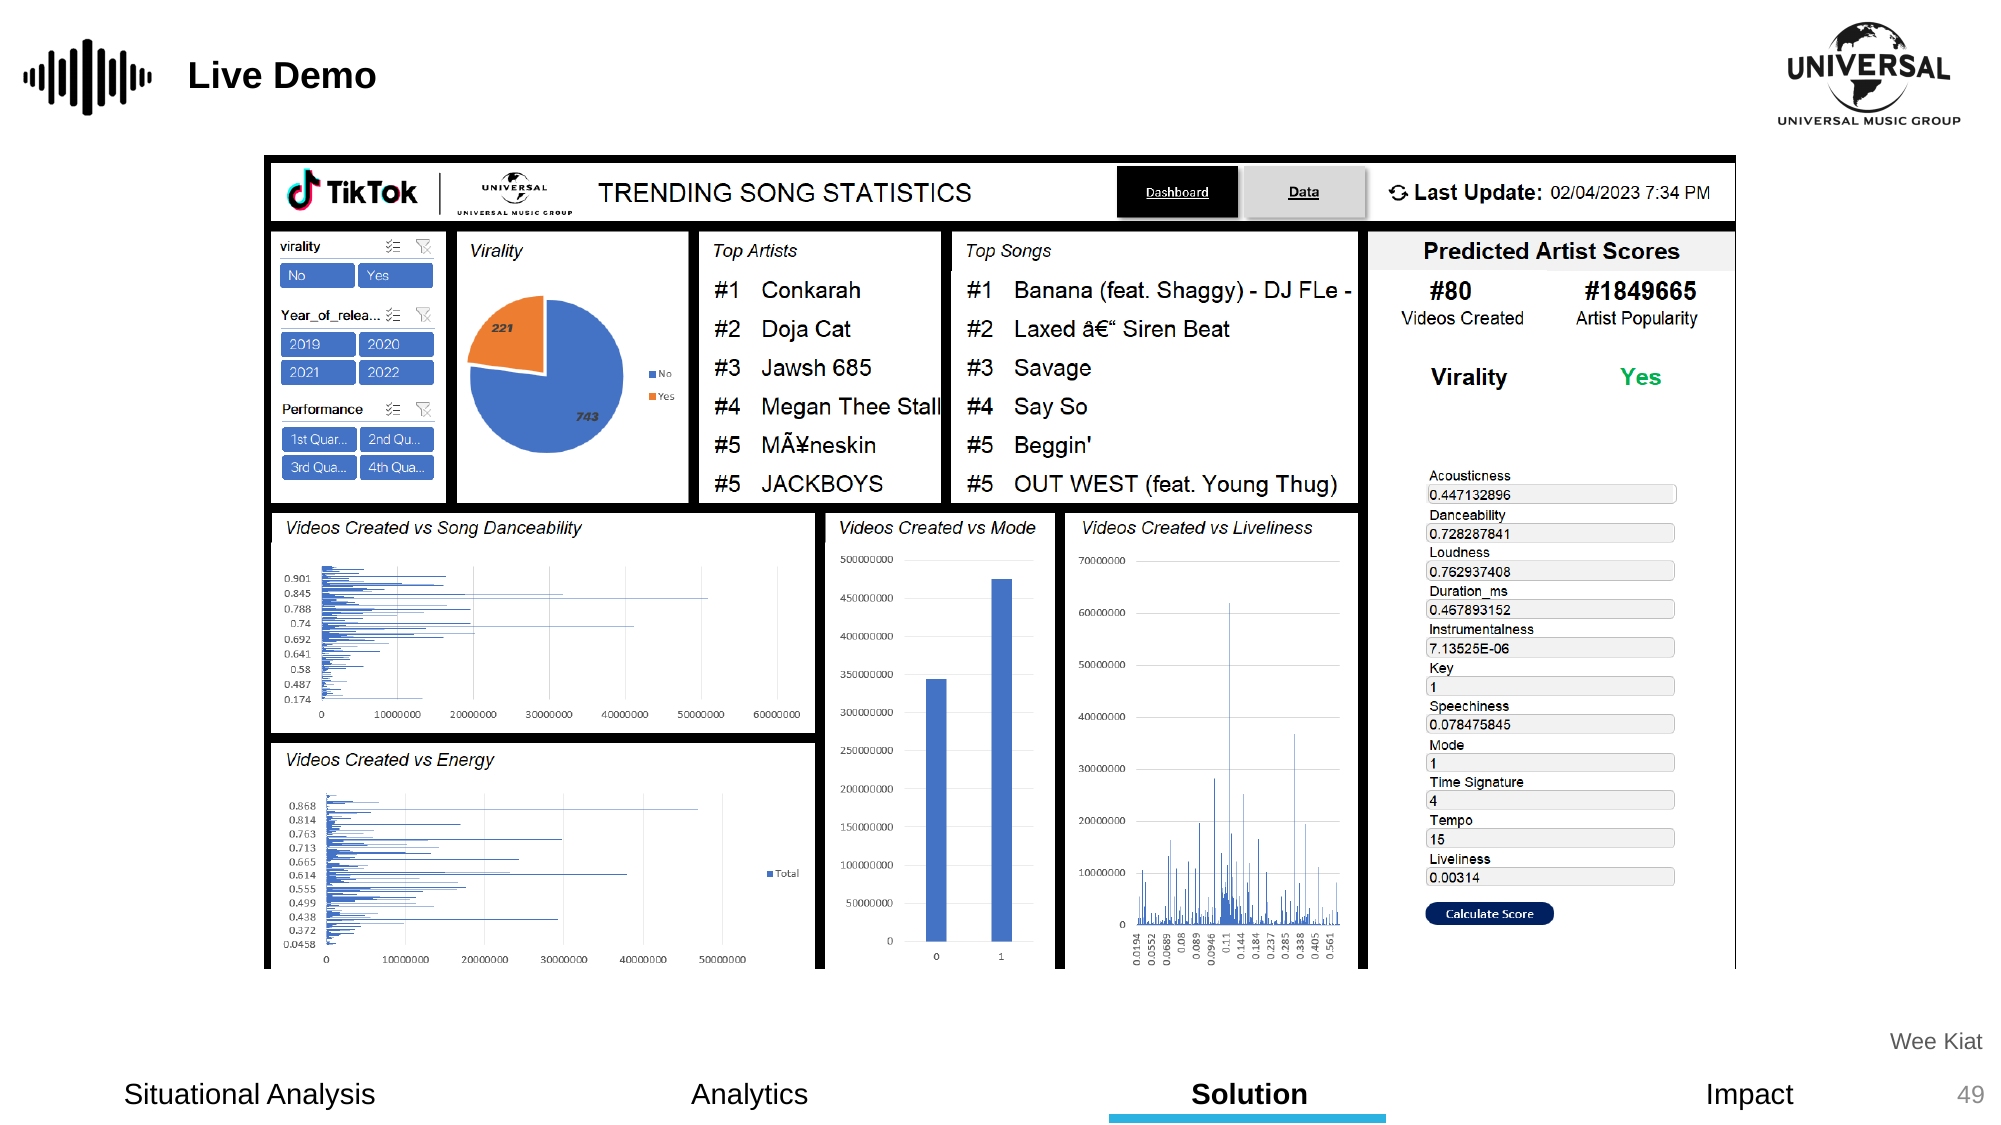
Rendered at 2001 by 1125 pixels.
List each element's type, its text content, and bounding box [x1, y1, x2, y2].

picture [264, 155, 1736, 969]
picture [0, 10, 214, 141]
list Wee Kiat [1775, 1021, 1998, 1063]
title Live Demo [172, 24, 1748, 129]
picture [1775, 19, 1963, 141]
slide_number 49 [1550, 1067, 2000, 1121]
